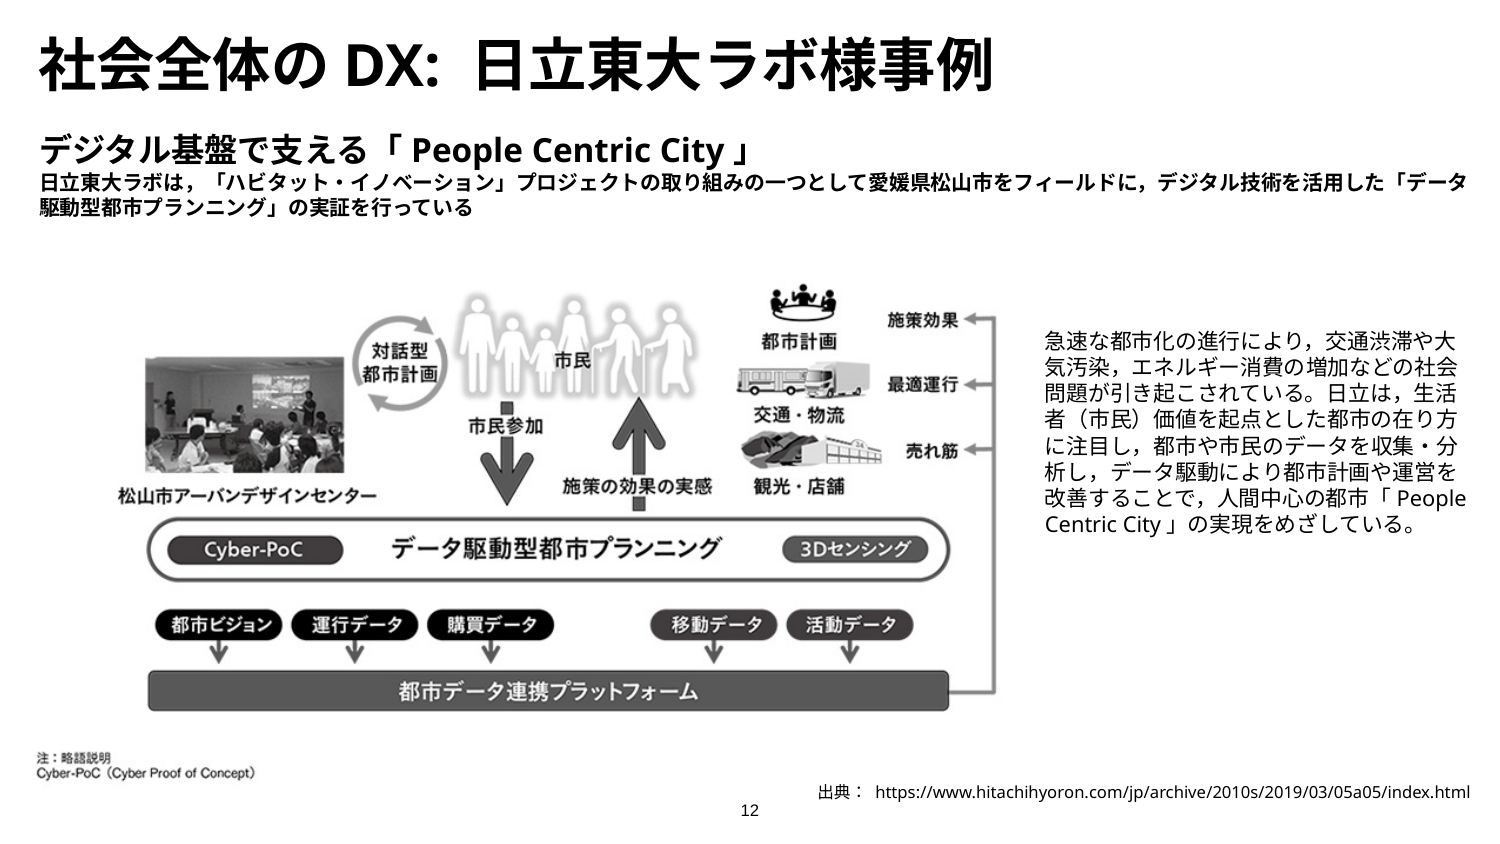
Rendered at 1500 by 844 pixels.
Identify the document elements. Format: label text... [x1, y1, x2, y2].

slide_number 12 [705, 800, 795, 821]
text_box デジタル基盤で支える「People Centric City」 日立東大ラボは，「ハビタット・イノベーション」プロジェクトの取り組みの一つとして愛媛県松山市をフィールドに，デジタル技術を活用した「データ駆動型都市プランニング」の実証を行っている [24, 122, 1487, 227]
picture [24, 252, 1082, 792]
text_box 急速な都市化の進行により，交通渋滞や大気汚染，エネルギー消費の増加などの社会問題が引き起こされている。日立は，生活者（市民）価値を起点とした都市の在り方に注目し，都市や市民のデータを収集・分析し，データ駆動により都市計画や運営を改善することで，人間中心の都市「People Centric City」の実現をめざしている。 [1082, 319, 1485, 545]
title 社会全体のDX: 日立東大ラボ様事例 [38, 5, 1279, 113]
text_box 出典： https://www.hitachihyoron.com/jp/archive/2010s/2019/03/05a05/index.html [729, 774, 1487, 809]
